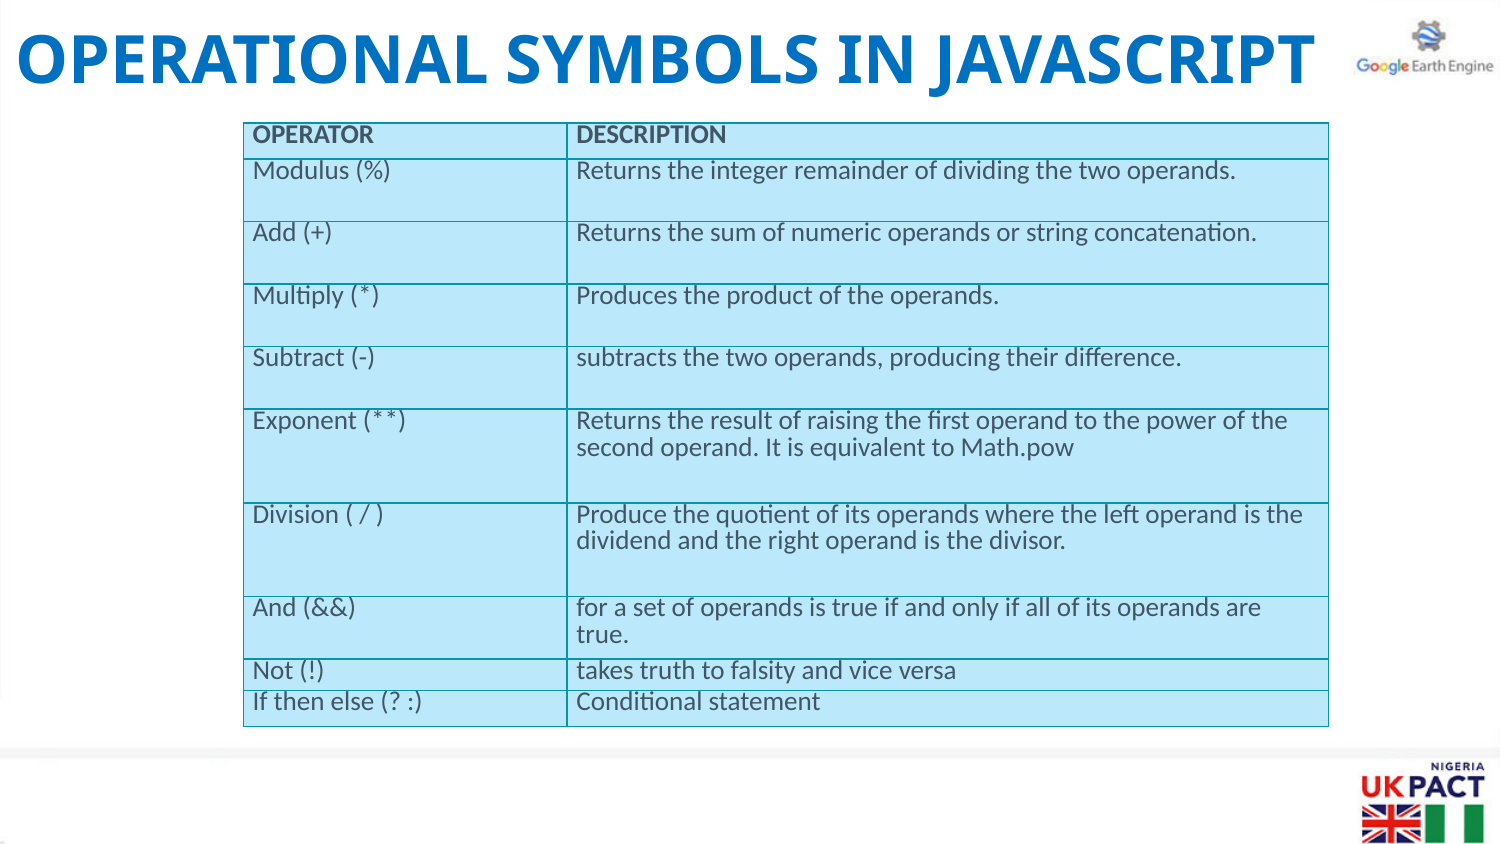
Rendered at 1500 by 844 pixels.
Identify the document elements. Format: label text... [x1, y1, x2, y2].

table_cell Add (+) [244, 222, 566, 283]
table_cell Returns the result of raising the first operand to the power of the second operand. It is equivalent to Math.pow [568, 410, 1328, 502]
table_cell for a set of operands is true if and only if all of its operands are true. [568, 597, 1328, 658]
table_cell takes truth to falsity and vice versa [568, 660, 1328, 690]
table_cell Produces the product of the operands. [568, 285, 1328, 346]
table_cell Produce the quotient of its operands where the left operand is the dividend and the right operand is the divisor. [568, 504, 1328, 596]
table_cell Exponent (**) [244, 410, 566, 502]
table_cell If then else (? :) [244, 691, 566, 726]
picture [0, 0, 1500, 844]
table_header DESCRIPTION [568, 124, 1328, 158]
table_cell Not (!) [244, 660, 566, 690]
table_cell Conditional statement [568, 691, 1328, 726]
table_cell Subtract (-) [244, 347, 566, 408]
table_cell Division ( / ) [244, 504, 566, 596]
table_header OPERATOR [244, 124, 566, 158]
table_cell subtracts the two operands, producing their difference. [568, 347, 1328, 408]
table_cell And (&&) [244, 597, 566, 658]
table_cell Returns the integer remainder of dividing the two operands. [568, 160, 1328, 221]
table_cell Multiply (*) [244, 285, 566, 346]
table_cell Returns the sum of numeric operands or string concatenation. [568, 222, 1328, 283]
title OPERATIONAL SYMBOLS IN JAVASCRIPT [0, 9, 1401, 112]
table_cell Modulus (%) [244, 160, 566, 221]
